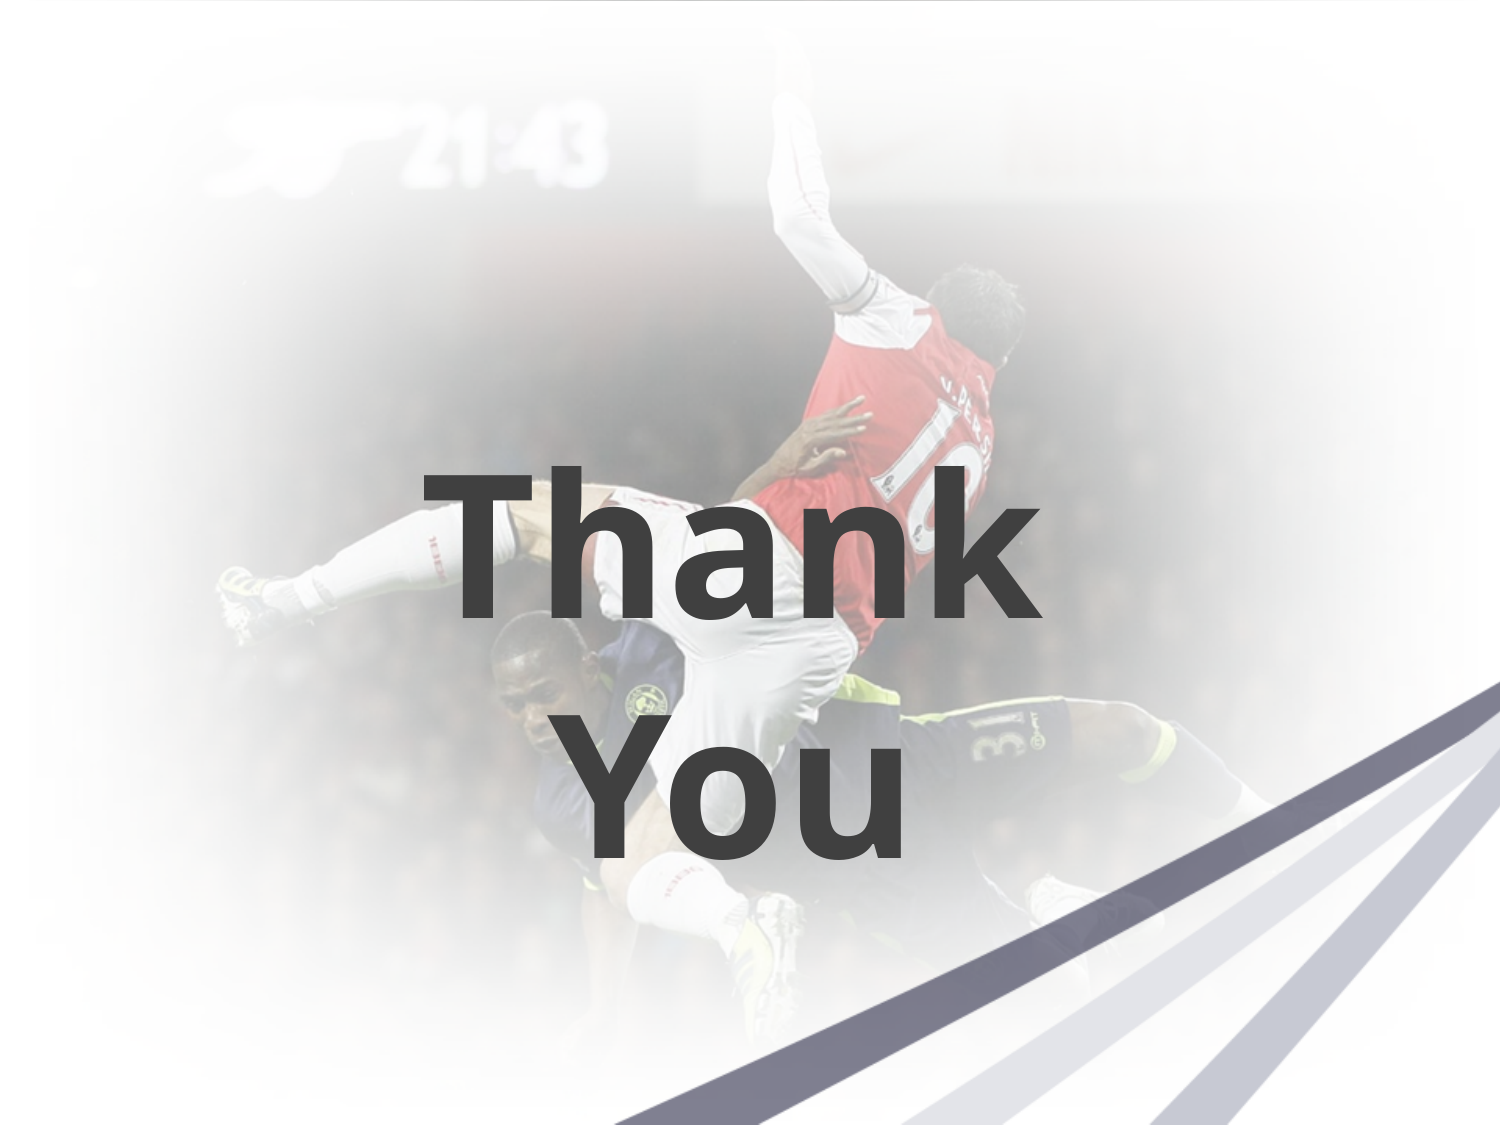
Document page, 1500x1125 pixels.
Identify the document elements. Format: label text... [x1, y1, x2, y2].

text_box Thank You [206, 411, 1258, 907]
picture [0, 0, 1500, 1125]
